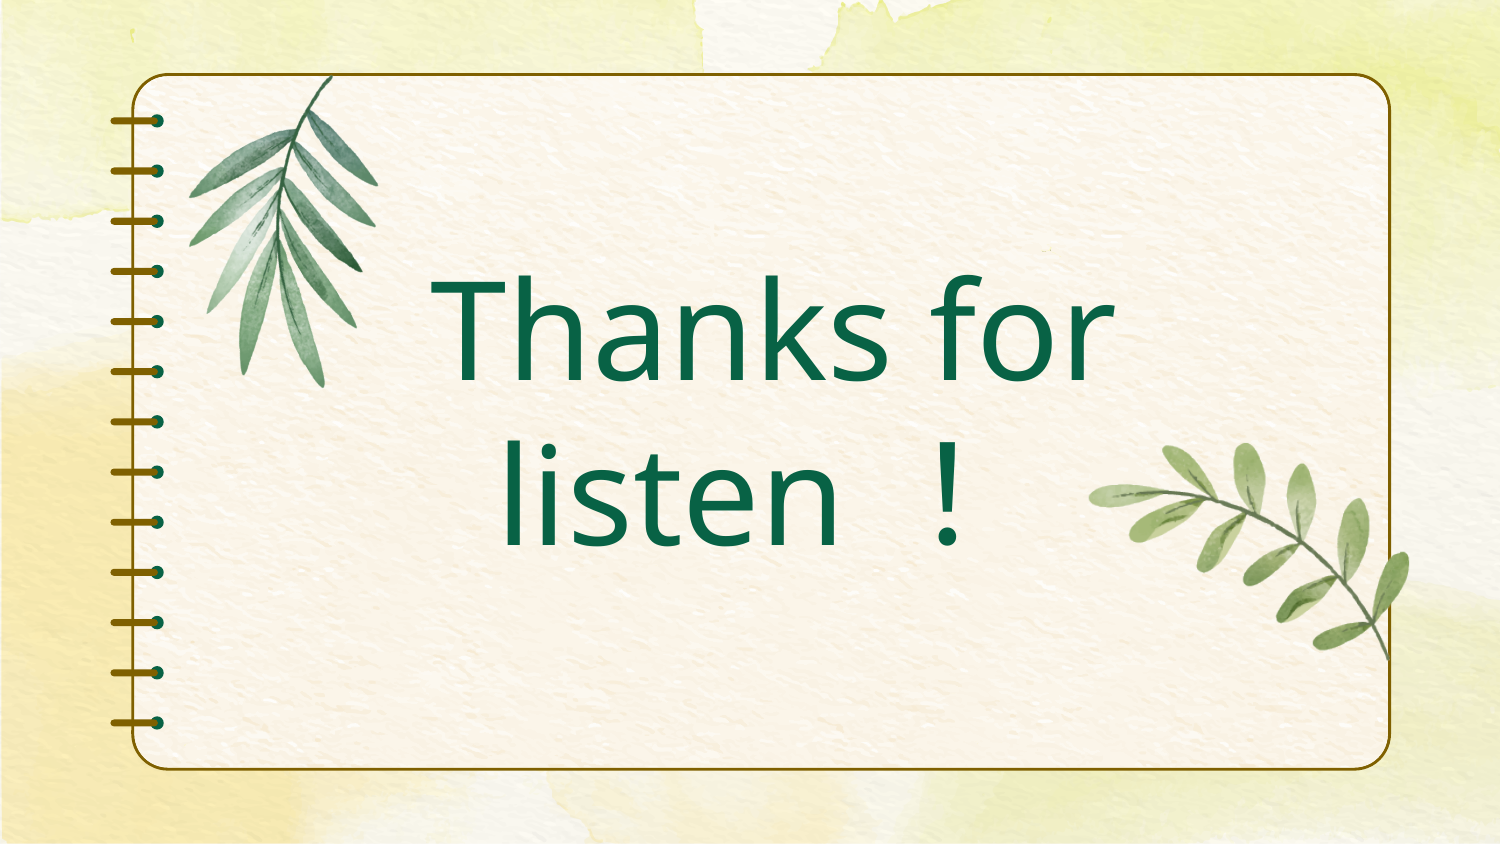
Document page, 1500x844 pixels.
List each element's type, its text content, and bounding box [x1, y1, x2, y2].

picture [0, 0, 1500, 844]
title Thanks for listen ！ [381, 335, 1167, 481]
